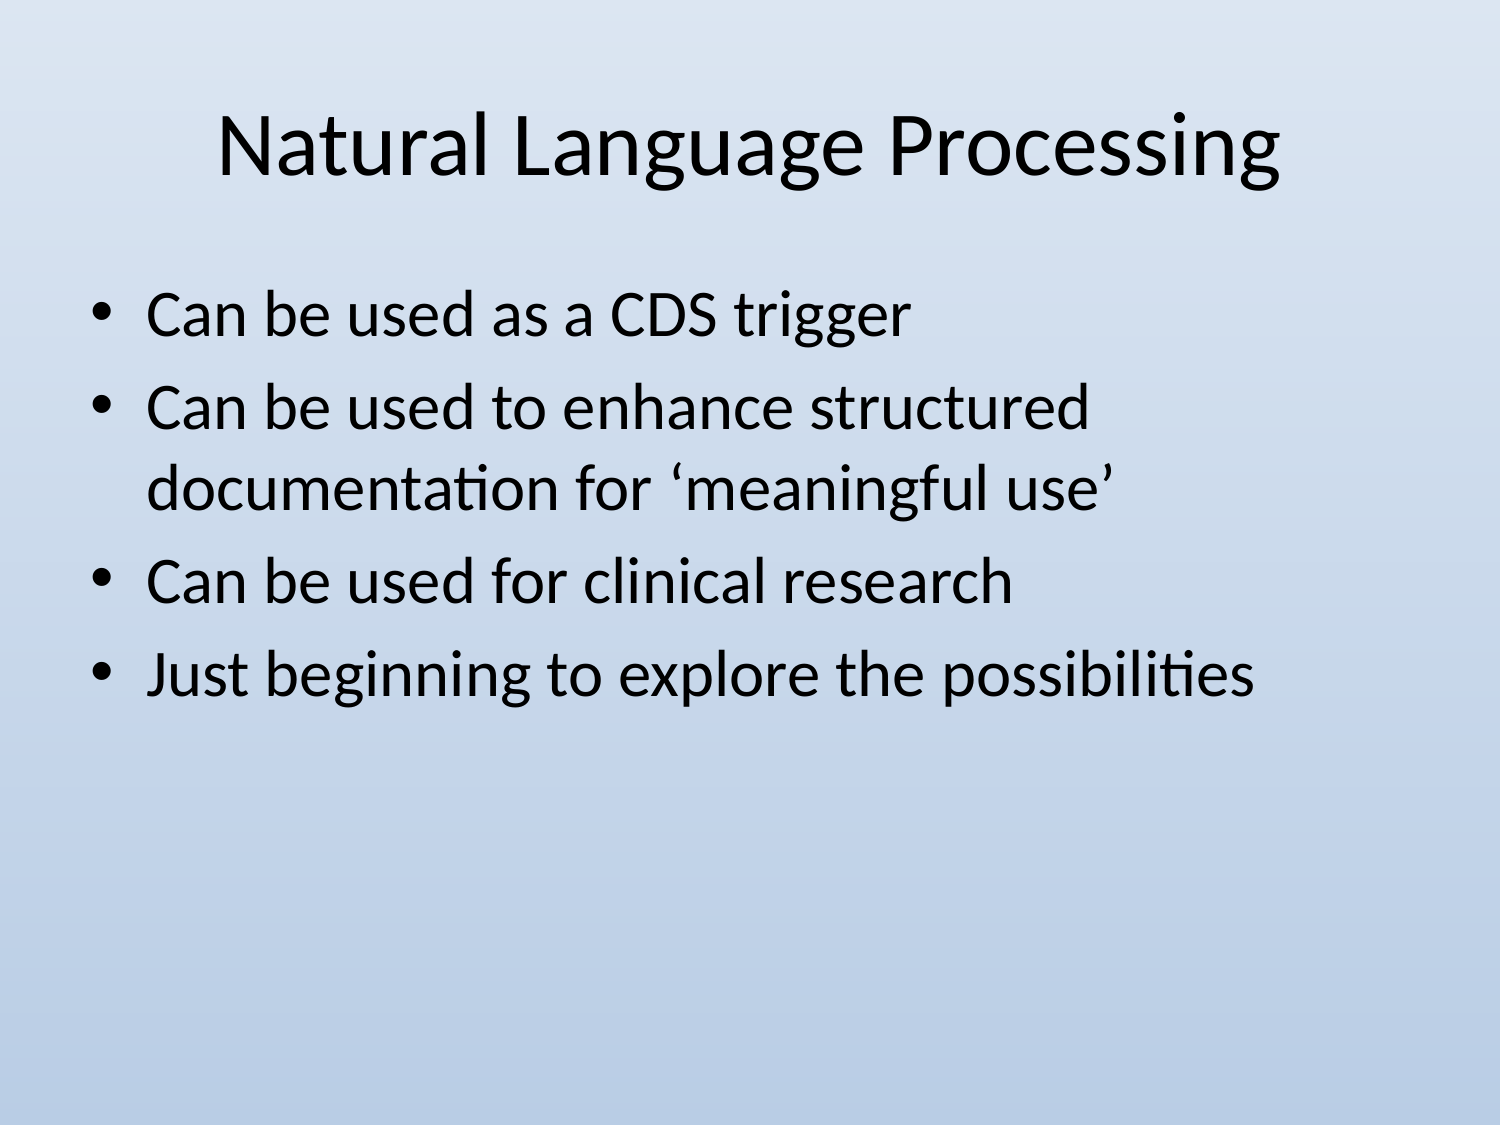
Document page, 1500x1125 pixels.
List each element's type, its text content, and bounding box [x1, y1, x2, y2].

title Natural Language Processing [75, 45, 1425, 233]
list Can be used as a CDS trigger Can be used to enhance structured documentation for ‘meaningful use’ Can be used for clinical research Just beginning to explore the possibilities [75, 262, 1425, 1005]
